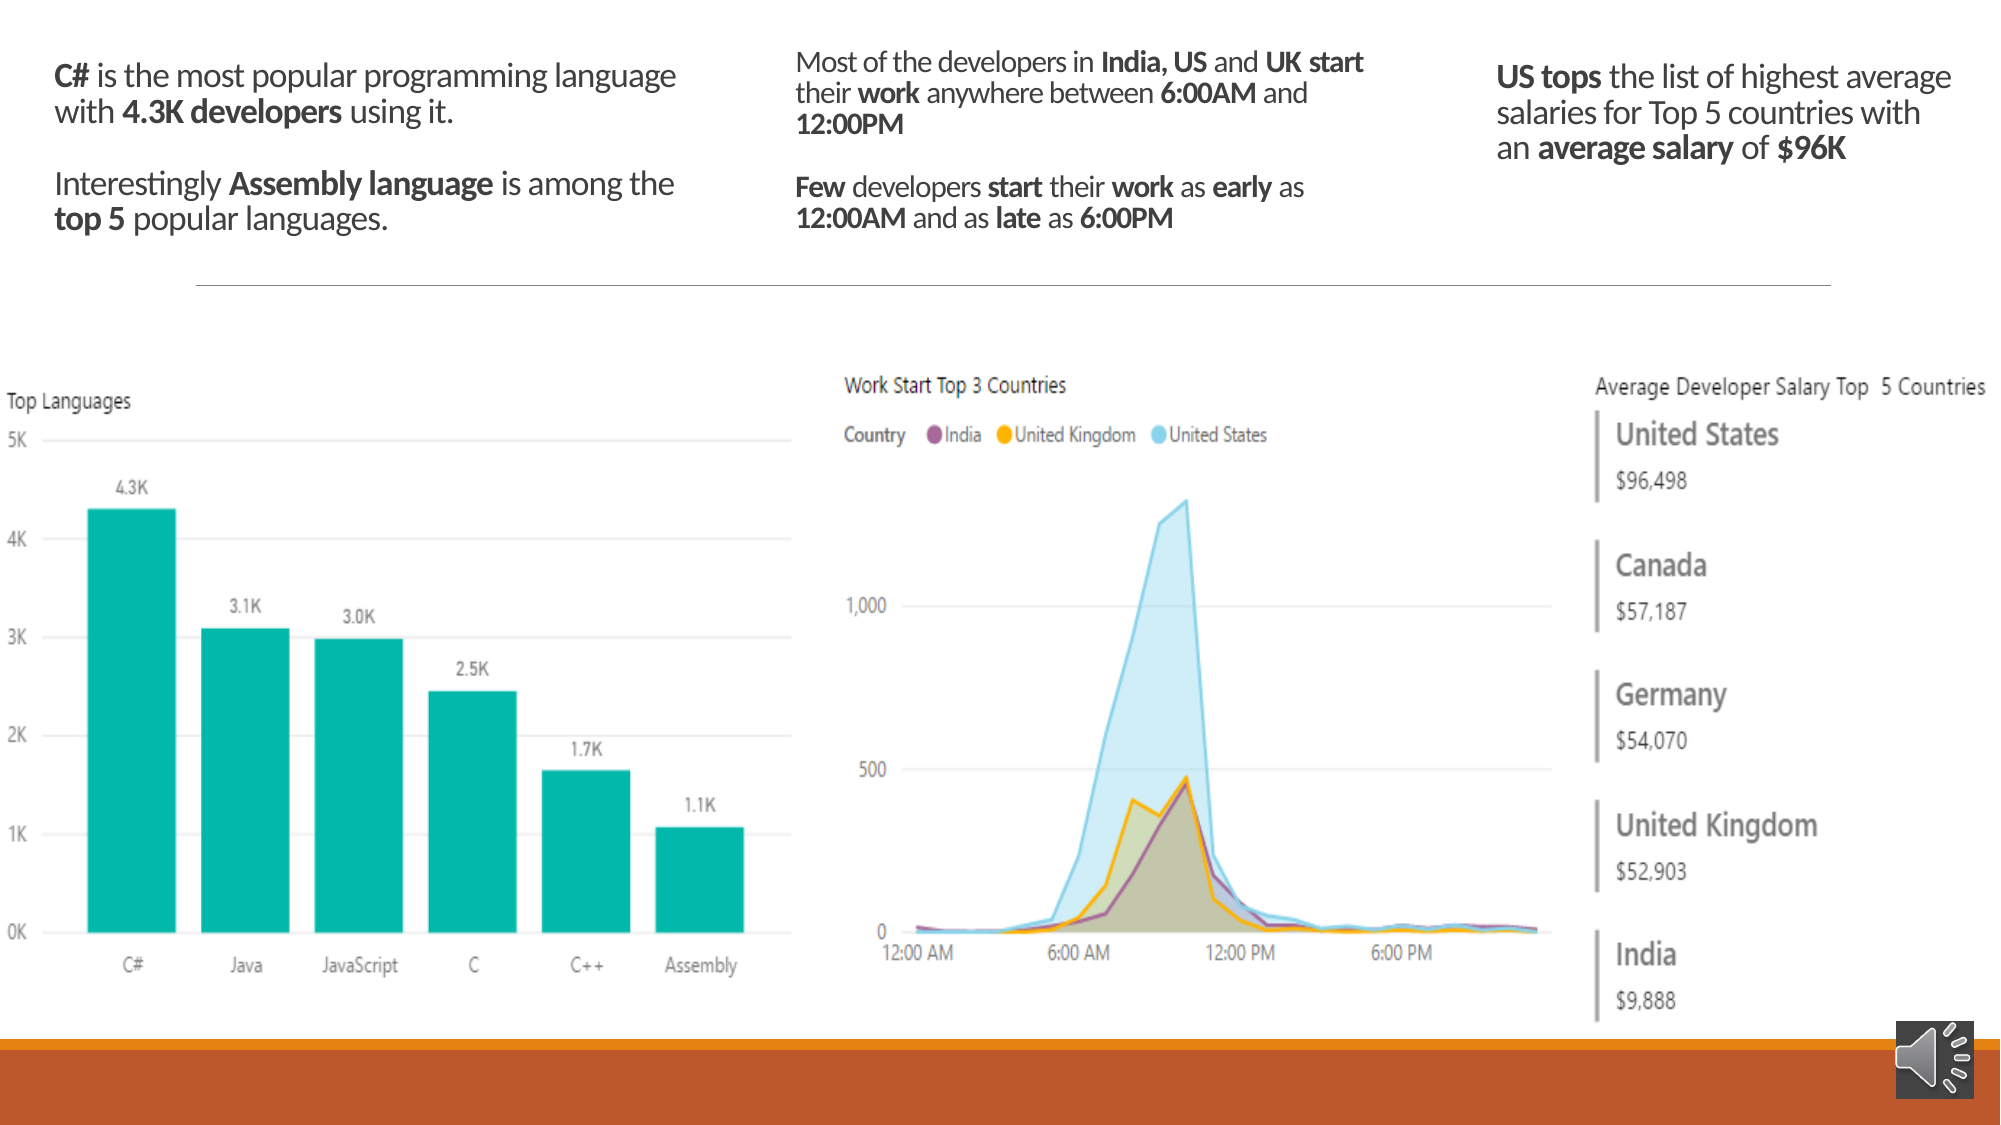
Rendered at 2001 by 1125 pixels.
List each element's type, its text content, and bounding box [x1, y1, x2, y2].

table_header Most of the developers in India, US and UK start their work anywhere between 6:00AM and 12:00PM Few developers start their work as early as 12:00AM and as late as 6:00PM [781, 42, 1409, 241]
table_header C# is the most popular programming language with 4.3K developers using it. Interestingly Assembly language is among the top 5 popular languages. [40, 54, 709, 245]
table_header US tops the list of highest average salaries for Top 5 countries with an average salary of $96K [1482, 55, 1966, 212]
picture [0, 333, 2000, 1101]
